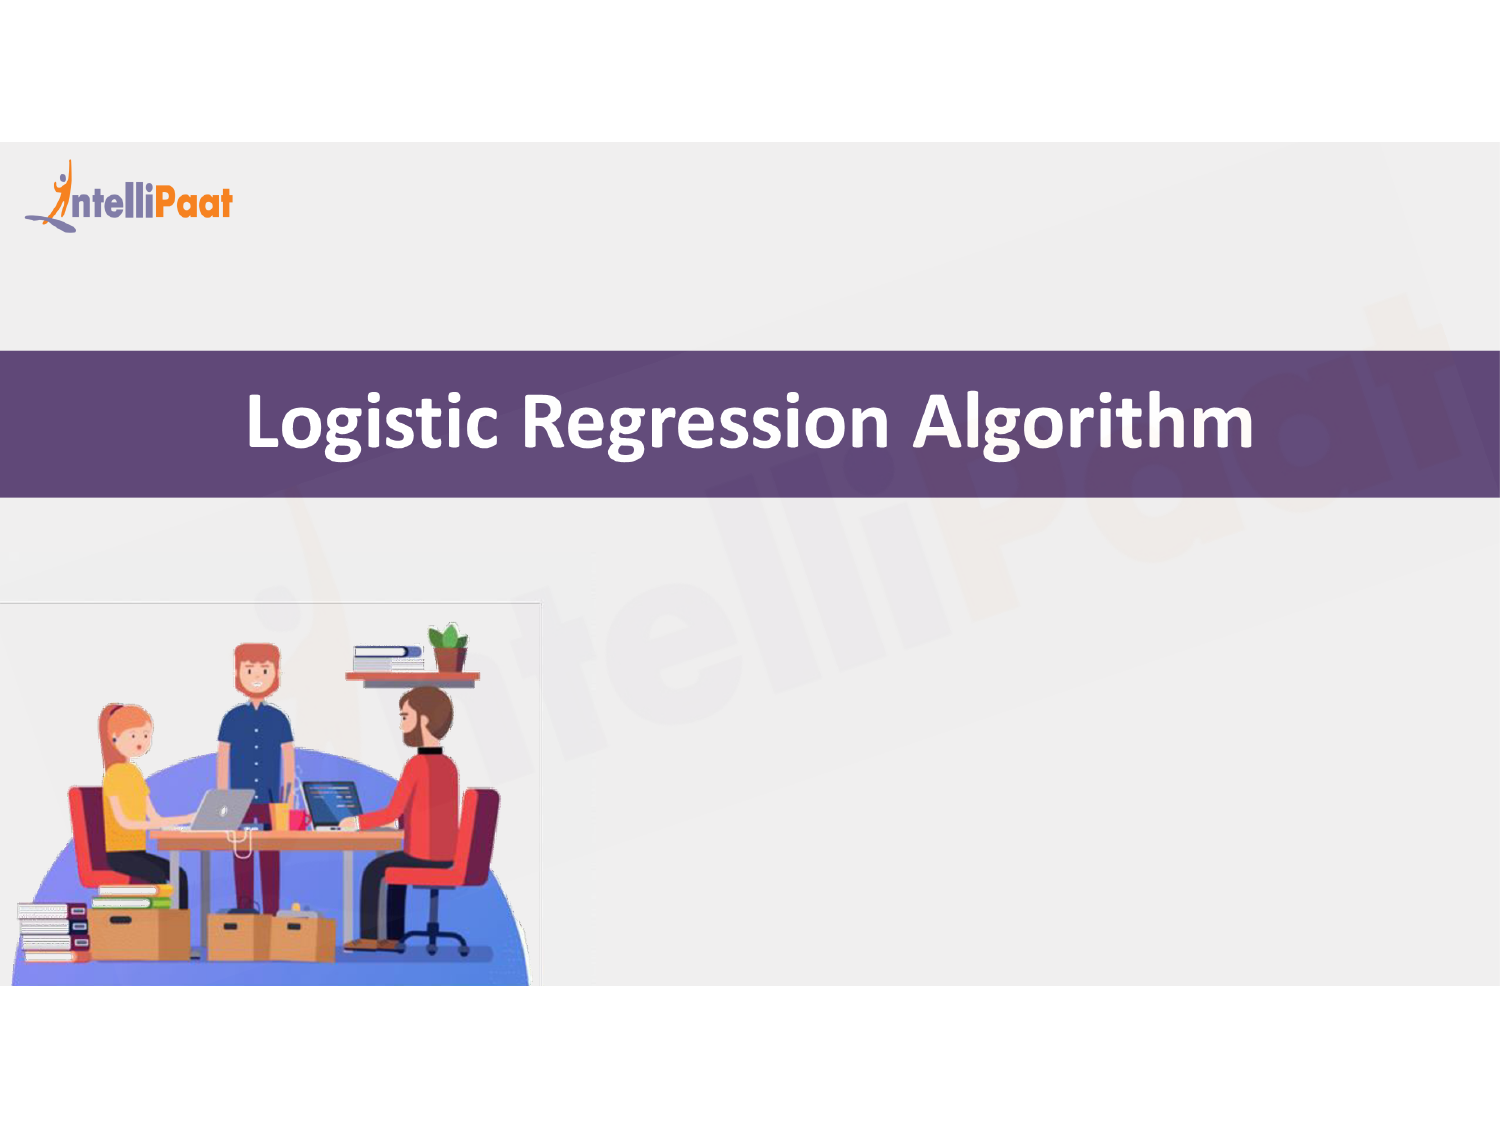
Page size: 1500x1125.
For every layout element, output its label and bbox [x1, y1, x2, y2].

picture [0, 141, 1500, 987]
